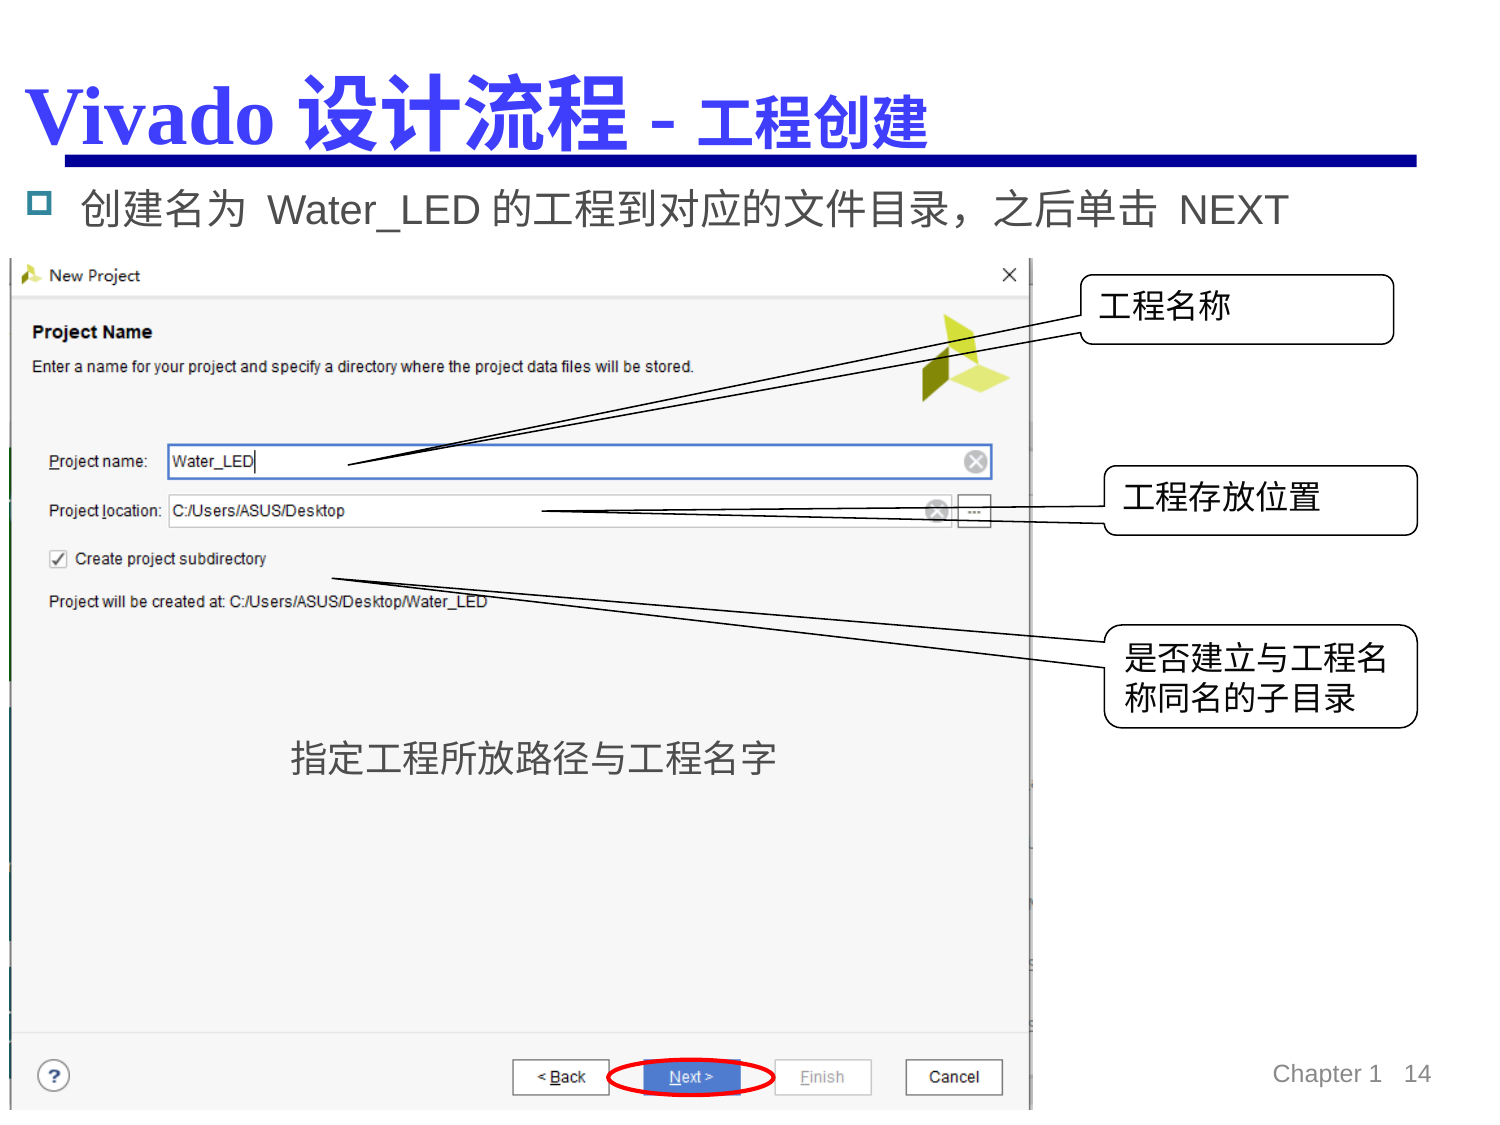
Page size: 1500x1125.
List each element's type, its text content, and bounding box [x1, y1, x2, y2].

text_box Vivado设计流程-工程创建 [9, 33, 1301, 175]
picture [9, 258, 1033, 1110]
slide_number Chapter 1 14 [1246, 1042, 1447, 1103]
list 创建名为 Water_LED的工程到对应的文件目录，之后单击 NEXT [9, 175, 1451, 802]
